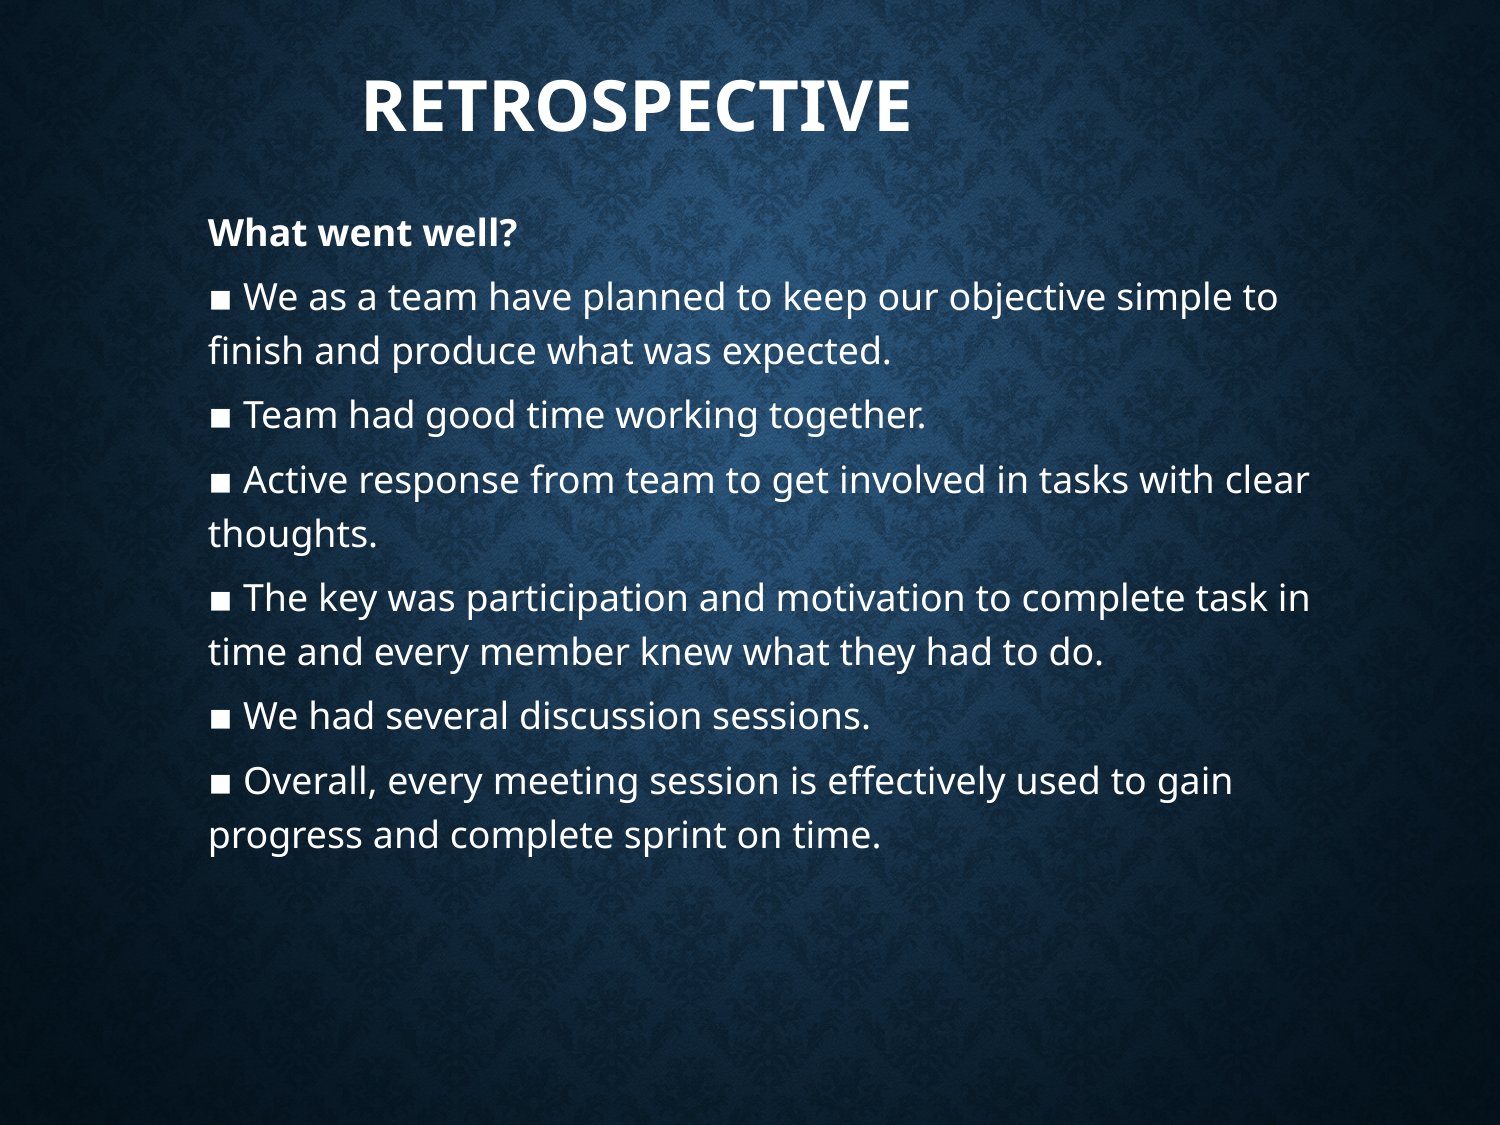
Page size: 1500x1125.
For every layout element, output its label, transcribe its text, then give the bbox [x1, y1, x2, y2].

title Retrospective [0, 0, 1274, 218]
list What went well? ▪ We as a team have planned to keep our objective simple to finish and produce what was expected. ▪ Team had good time working together. ▪ Active response from team to get involved in tasks with clear thoughts. ▪ The key was participation and motivation to complete task in time and every member knew what they had to do. ▪ We had several discussion sessions. ▪ Overall, every meeting session is effectively used to gain progress and complete sprint on time. [96, 192, 1372, 1080]
